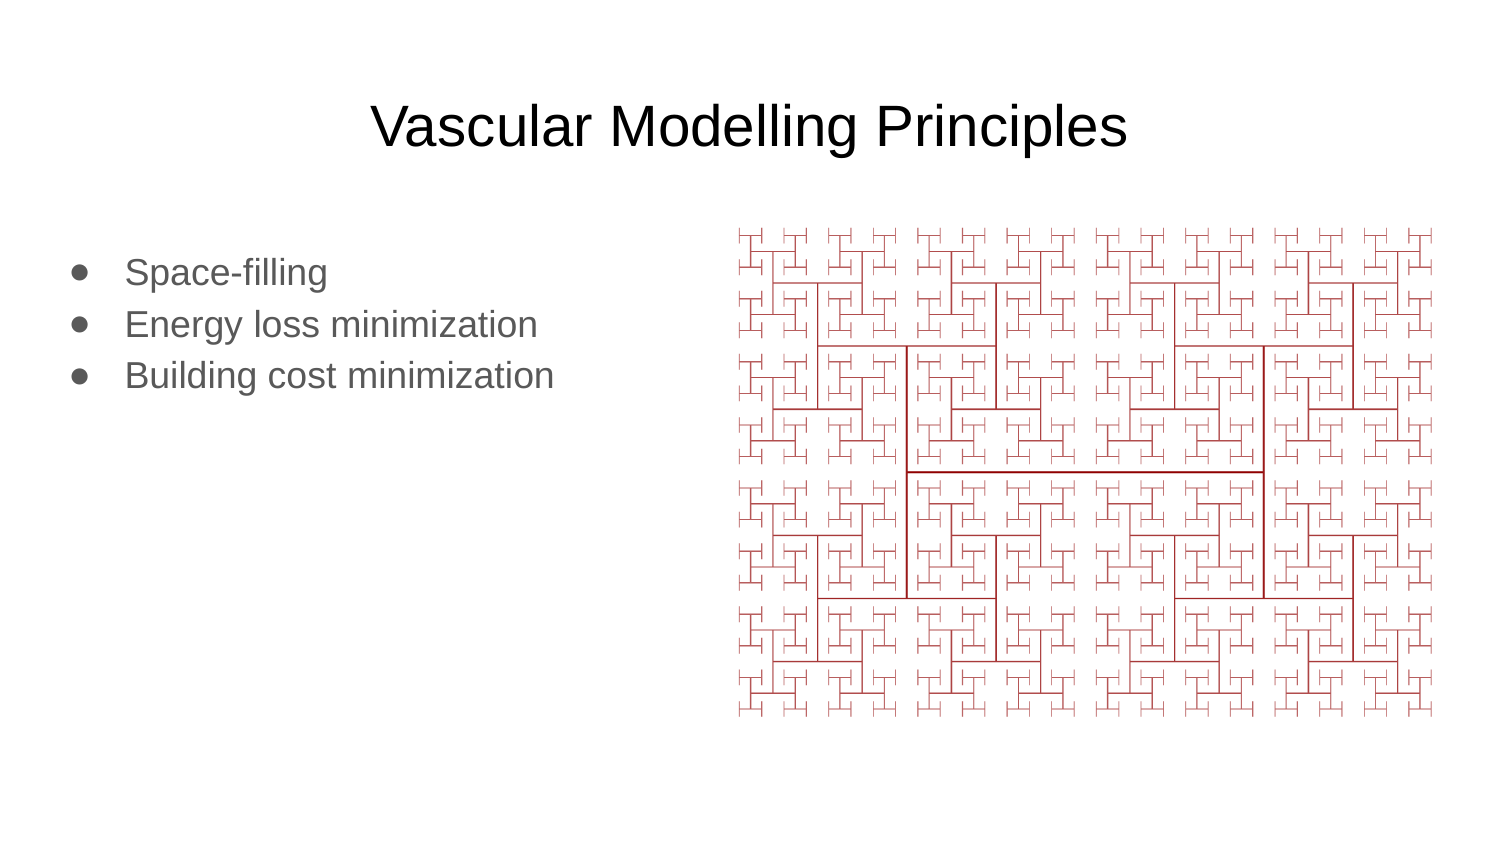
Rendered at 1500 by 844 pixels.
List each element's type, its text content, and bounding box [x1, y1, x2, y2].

picture [736, 225, 1433, 718]
title Vascular Modelling Principles [51, 72, 1449, 167]
list Space-filling Energy loss minimization Building cost minimization [34, 226, 1433, 787]
